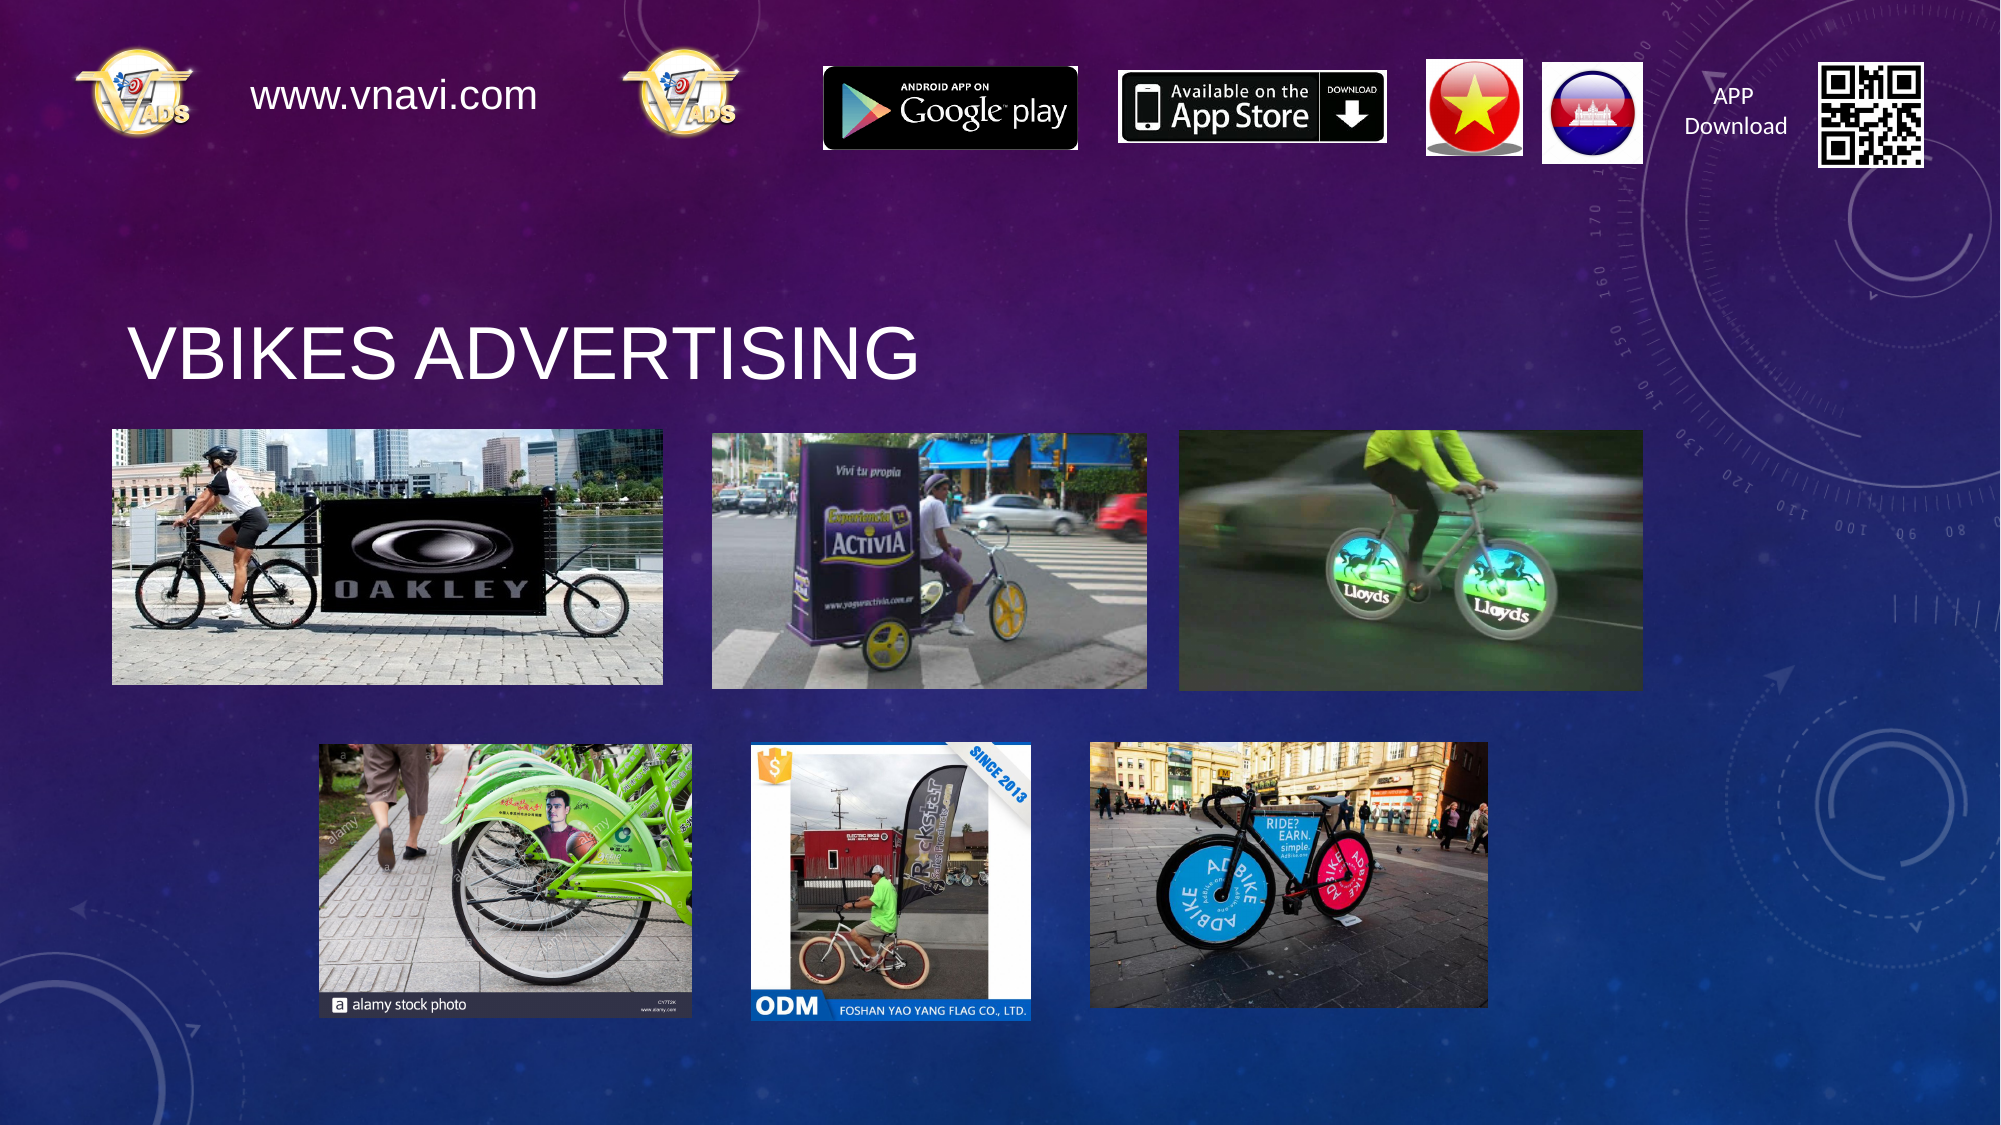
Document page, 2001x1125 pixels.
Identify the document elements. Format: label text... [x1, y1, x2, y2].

picture [0, 0, 2001, 1125]
text_box www.vnavi.com [235, 60, 554, 126]
text_box VBIKES ADVERTISING [112, 296, 1313, 402]
text_box APP Download [1654, 72, 1812, 147]
